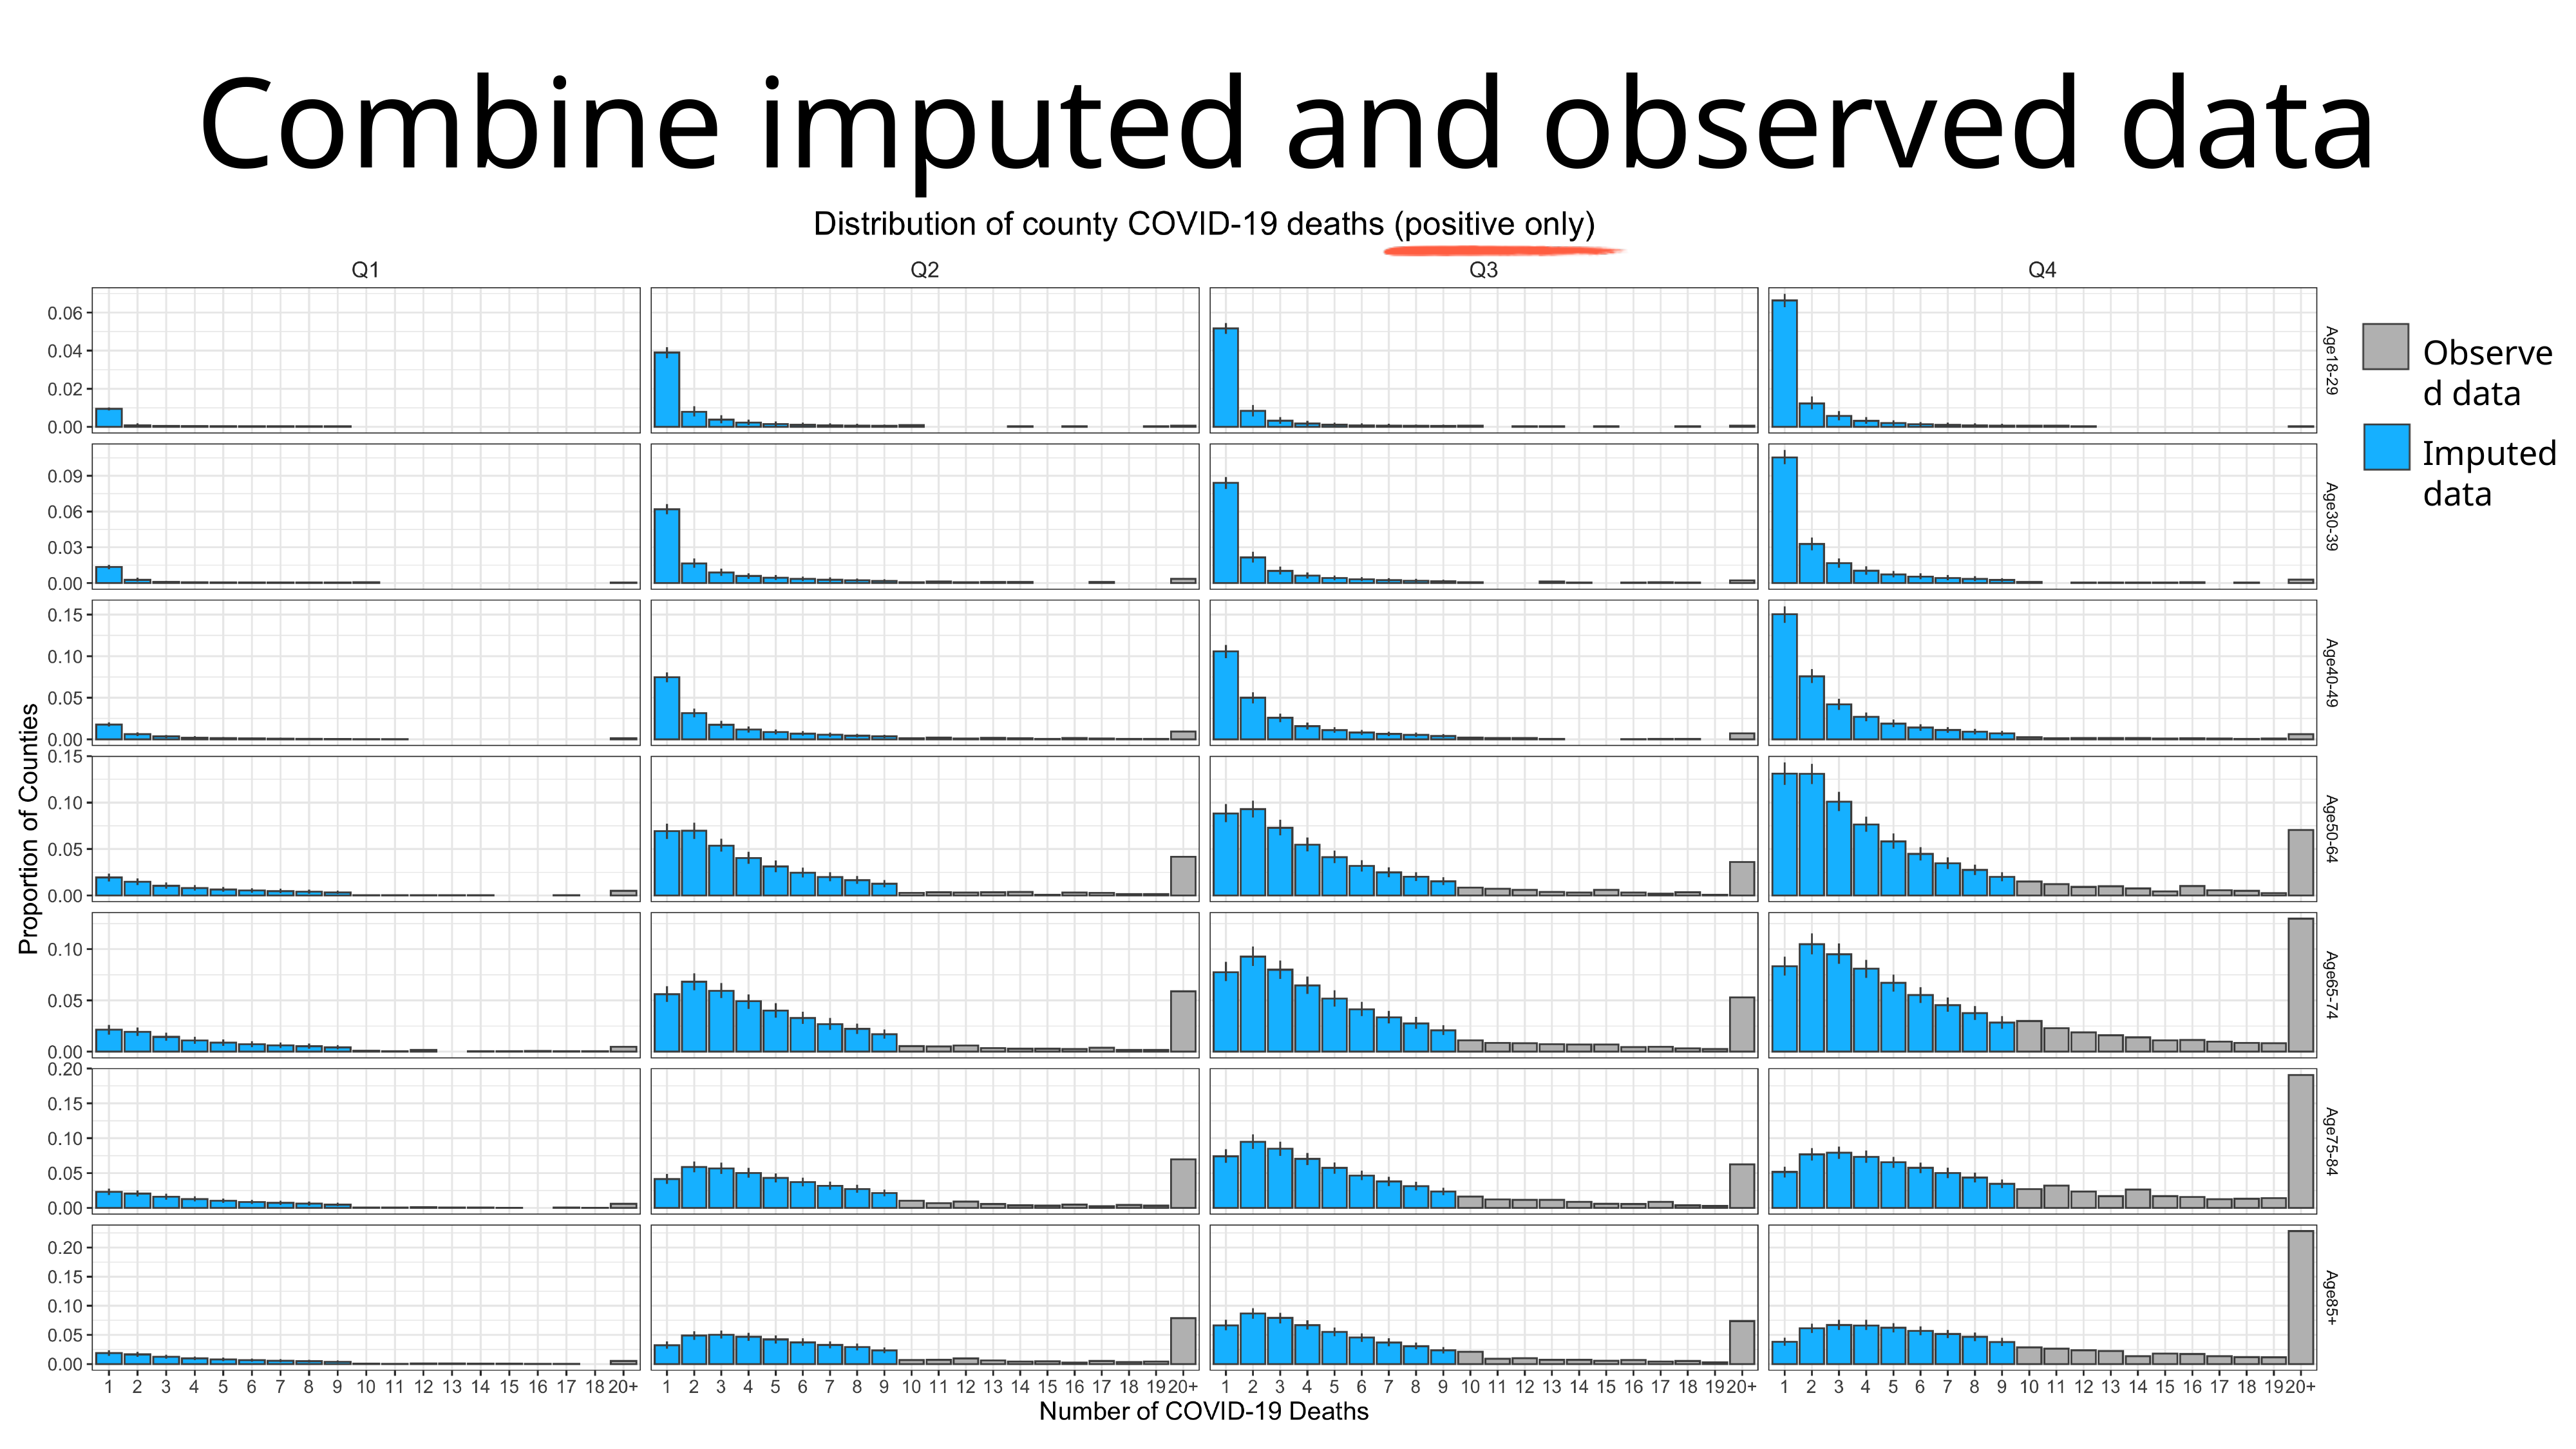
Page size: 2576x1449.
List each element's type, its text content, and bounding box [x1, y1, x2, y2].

title Combine imputed and observed data [84, 37, 2493, 199]
picture [9, 201, 2358, 1428]
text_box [2358, 299, 2571, 519]
